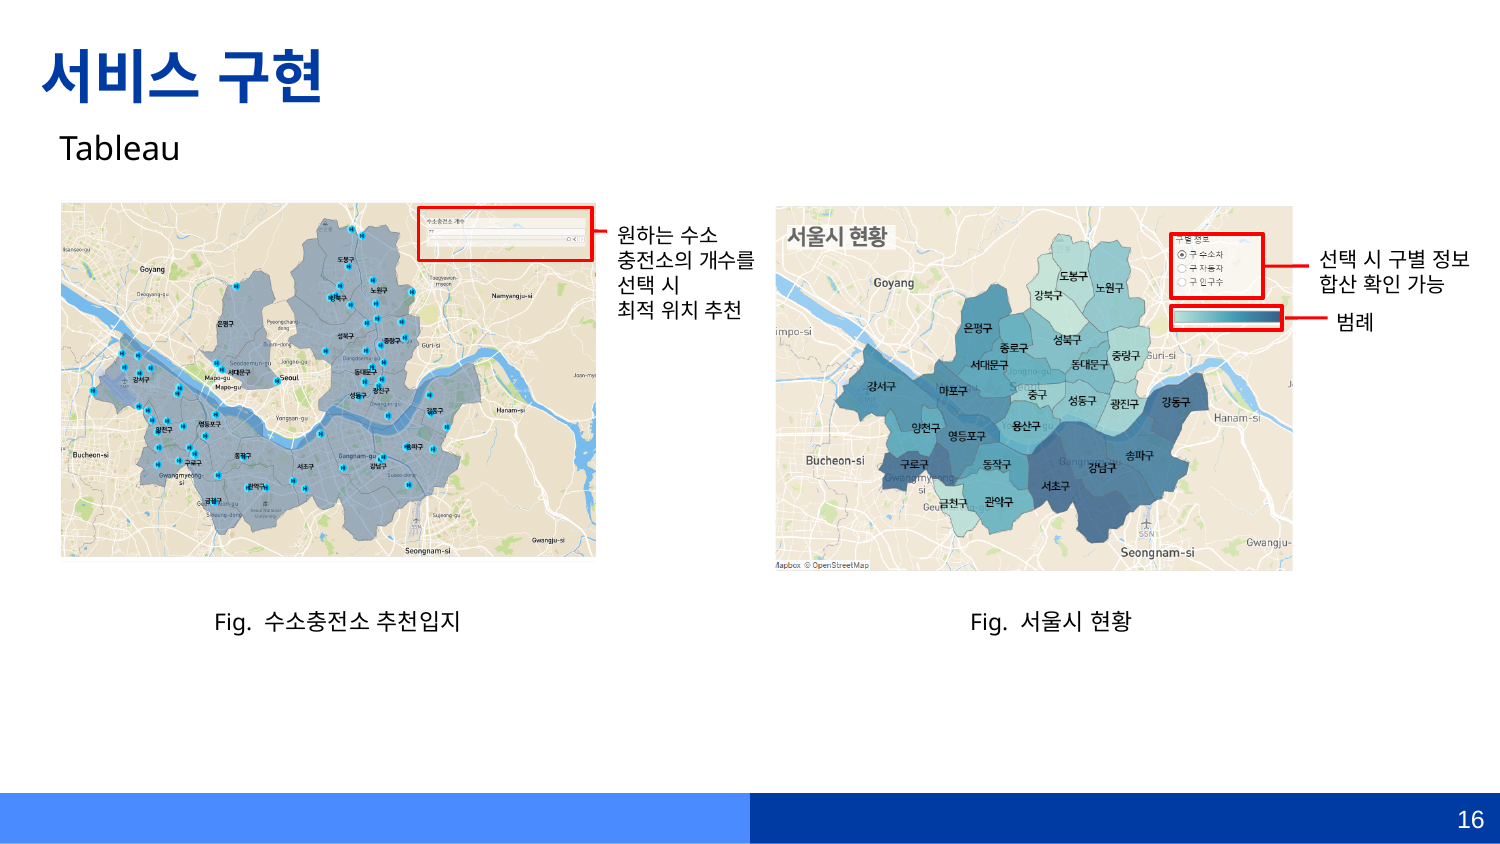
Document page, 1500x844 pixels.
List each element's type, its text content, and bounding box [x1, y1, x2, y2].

text_box 원하는 수소 충전소의 개수를 선택 시 최적 위치 추천 [602, 215, 770, 330]
slide_number 16 [1162, 795, 1500, 841]
title 서비스 구현 [25, 25, 1291, 120]
picture [775, 200, 1293, 576]
text_box 범례 [1321, 301, 1500, 342]
text_box Fig. 서울시 현황 [880, 600, 1205, 643]
picture [60, 200, 597, 562]
text_box Tableau [25, 119, 480, 175]
text_box 선택 시 구별 정보 합산 확인 가능 [1304, 239, 1500, 304]
text_box Fig. 수소충전소 추천입지 [124, 600, 533, 643]
